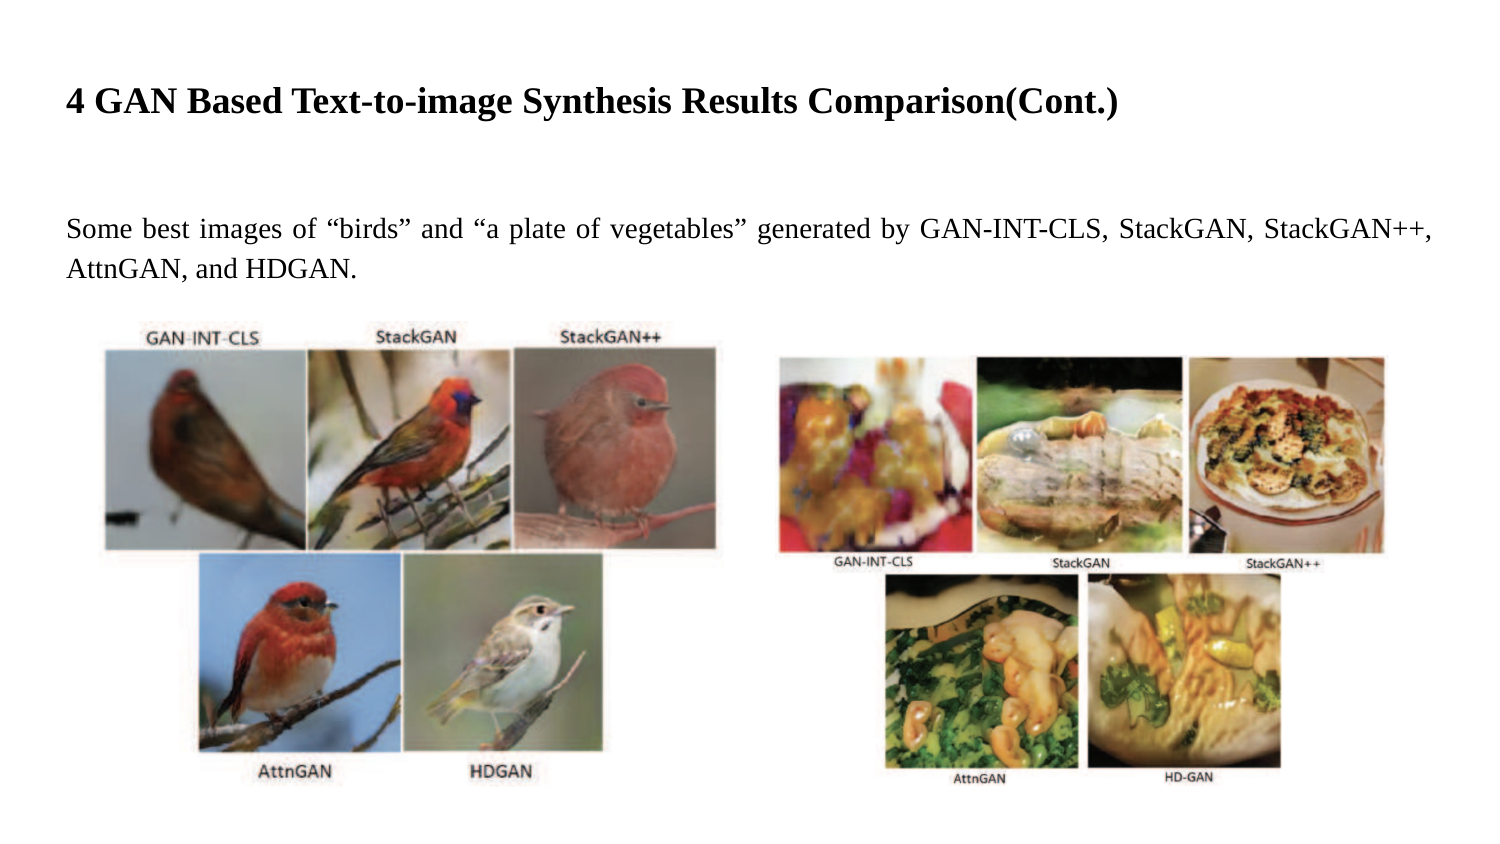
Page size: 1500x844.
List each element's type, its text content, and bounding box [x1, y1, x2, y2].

picture [68, 315, 741, 790]
picture [764, 339, 1450, 791]
list Some best images of “birds” and “a plate of vegetables” generated by GAN-INT-CLS, StackGAN, StackGAN++, AttnGAN, and HDGAN. [51, 189, 1449, 750]
title 4 GAN Based Text-to-image Synthesis Results Comparison(Cont.) [51, 54, 1449, 149]
